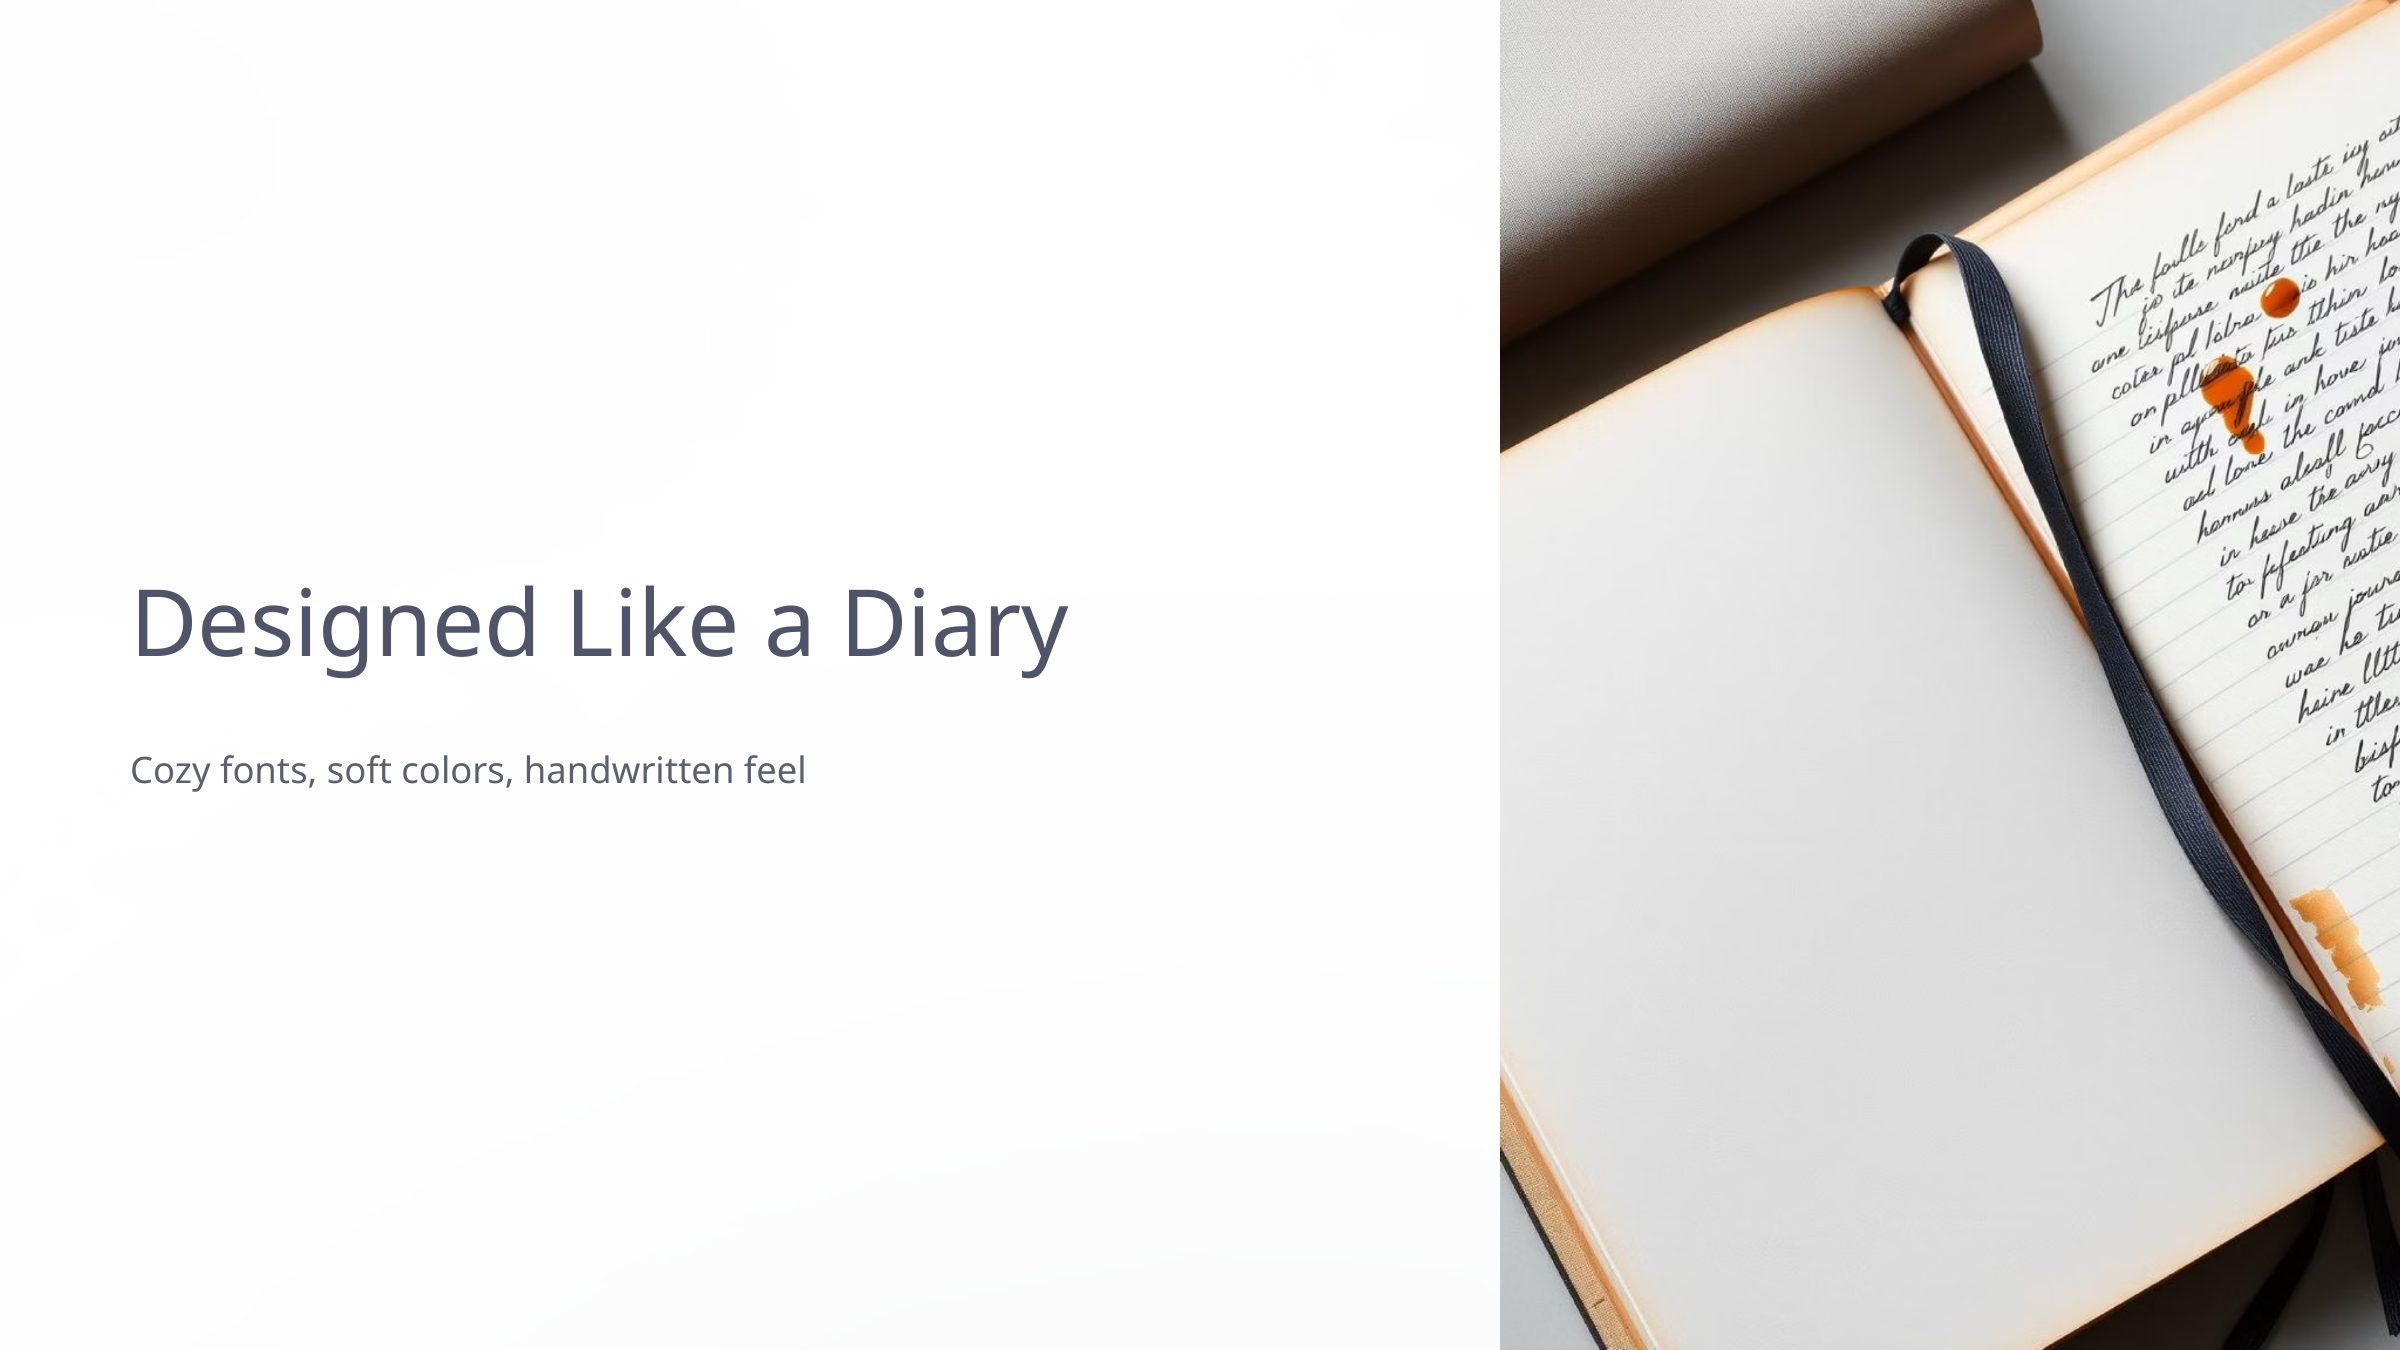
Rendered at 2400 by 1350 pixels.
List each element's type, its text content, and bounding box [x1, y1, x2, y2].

text_box Cozy fonts, soft colors, handwritten feel [130, 731, 1370, 791]
text_box Designed Like a Diary [130, 559, 1066, 676]
picture [1499, 0, 2400, 1350]
